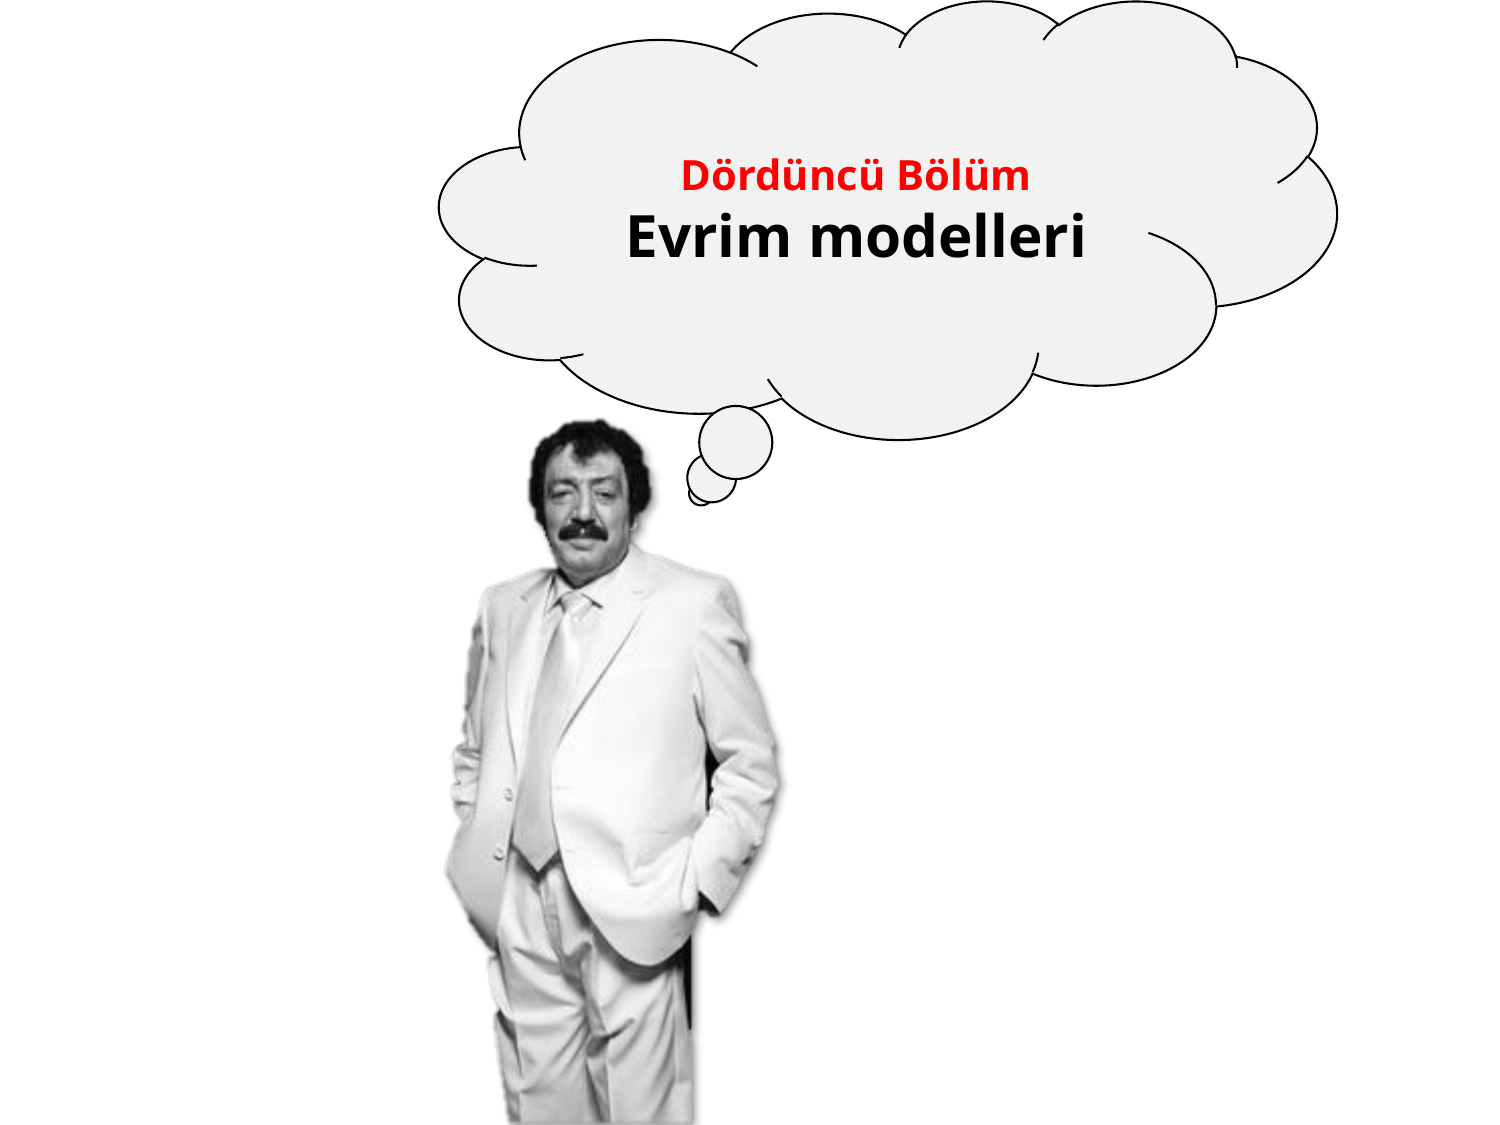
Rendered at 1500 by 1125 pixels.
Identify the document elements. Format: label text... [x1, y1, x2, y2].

text_box Dördüncü Bölüm Evrim modelleri [437, 0, 1339, 442]
picture [269, 317, 813, 1125]
